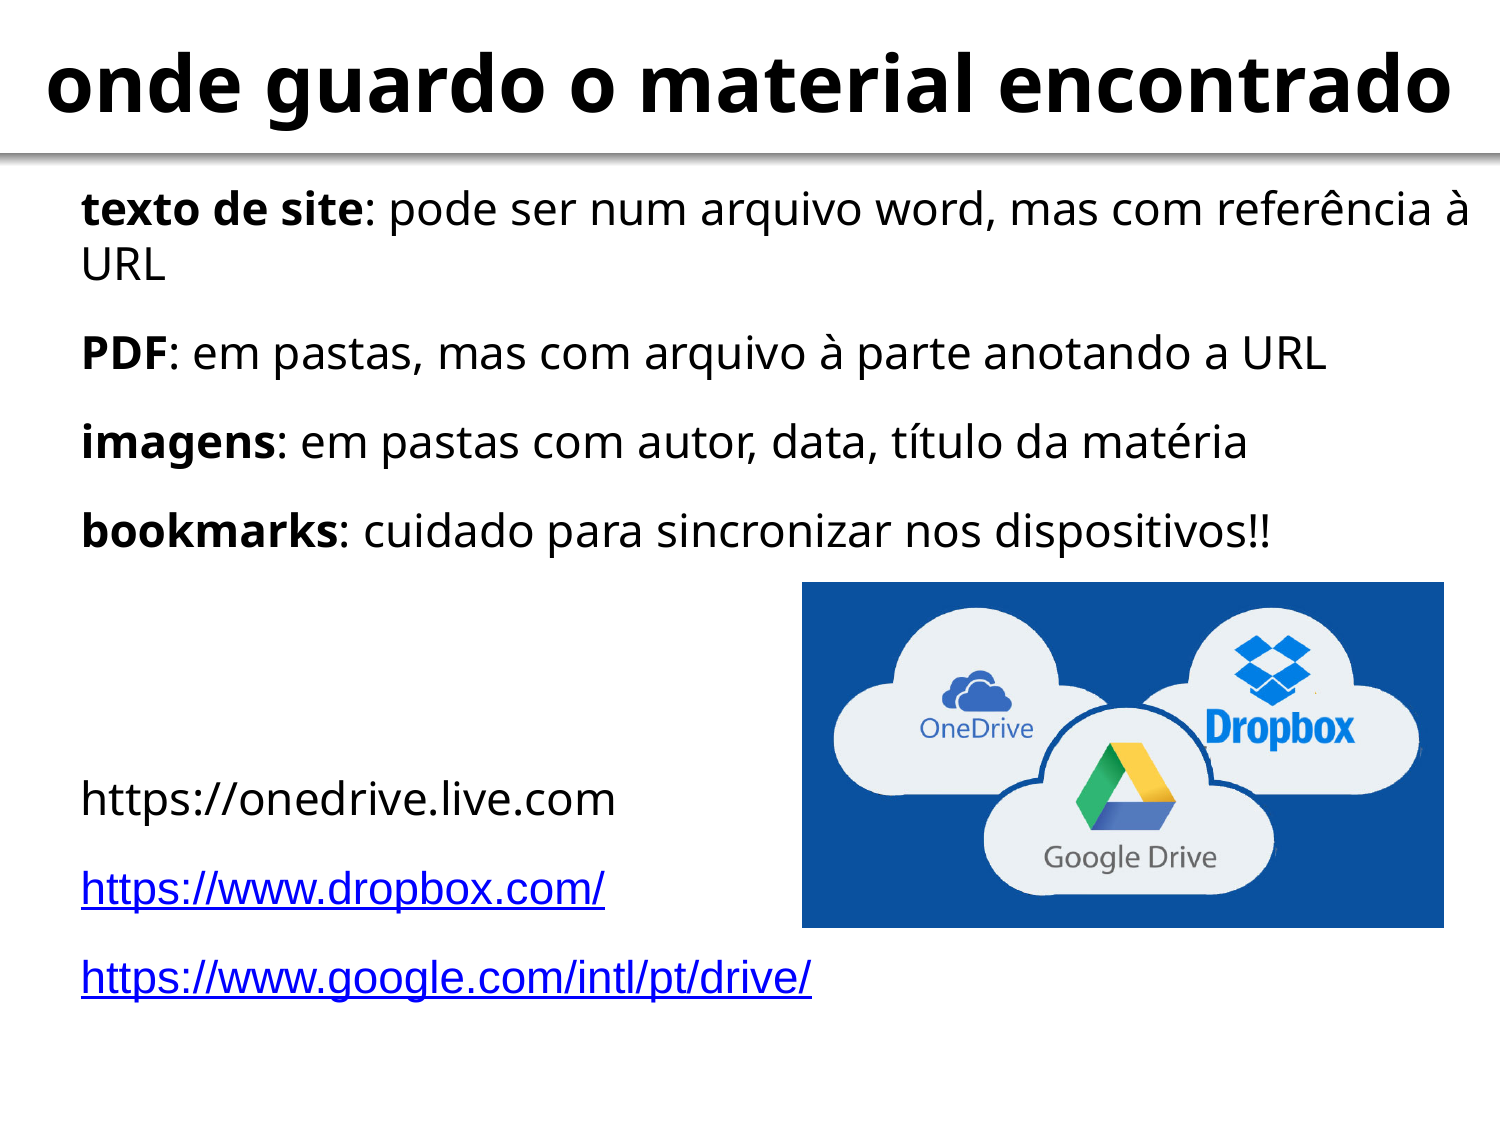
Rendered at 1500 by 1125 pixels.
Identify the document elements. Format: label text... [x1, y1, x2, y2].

picture [802, 582, 1444, 929]
text_box texto de site: pode ser num arquivo word, mas com referência à URL PDF: em pastas, mas com arquivo à parte anotando a URL imagens: em pastas com autor, data, título da matéria bookmarks: cuidado para sincronizar nos dispositivos!! https://onedrive.live.com https://www.dropbox.com/ https://www.google.com/intl/pt/drive/ [0, 172, 1496, 352]
title onde guardo o material encontrado [0, 29, 1500, 133]
